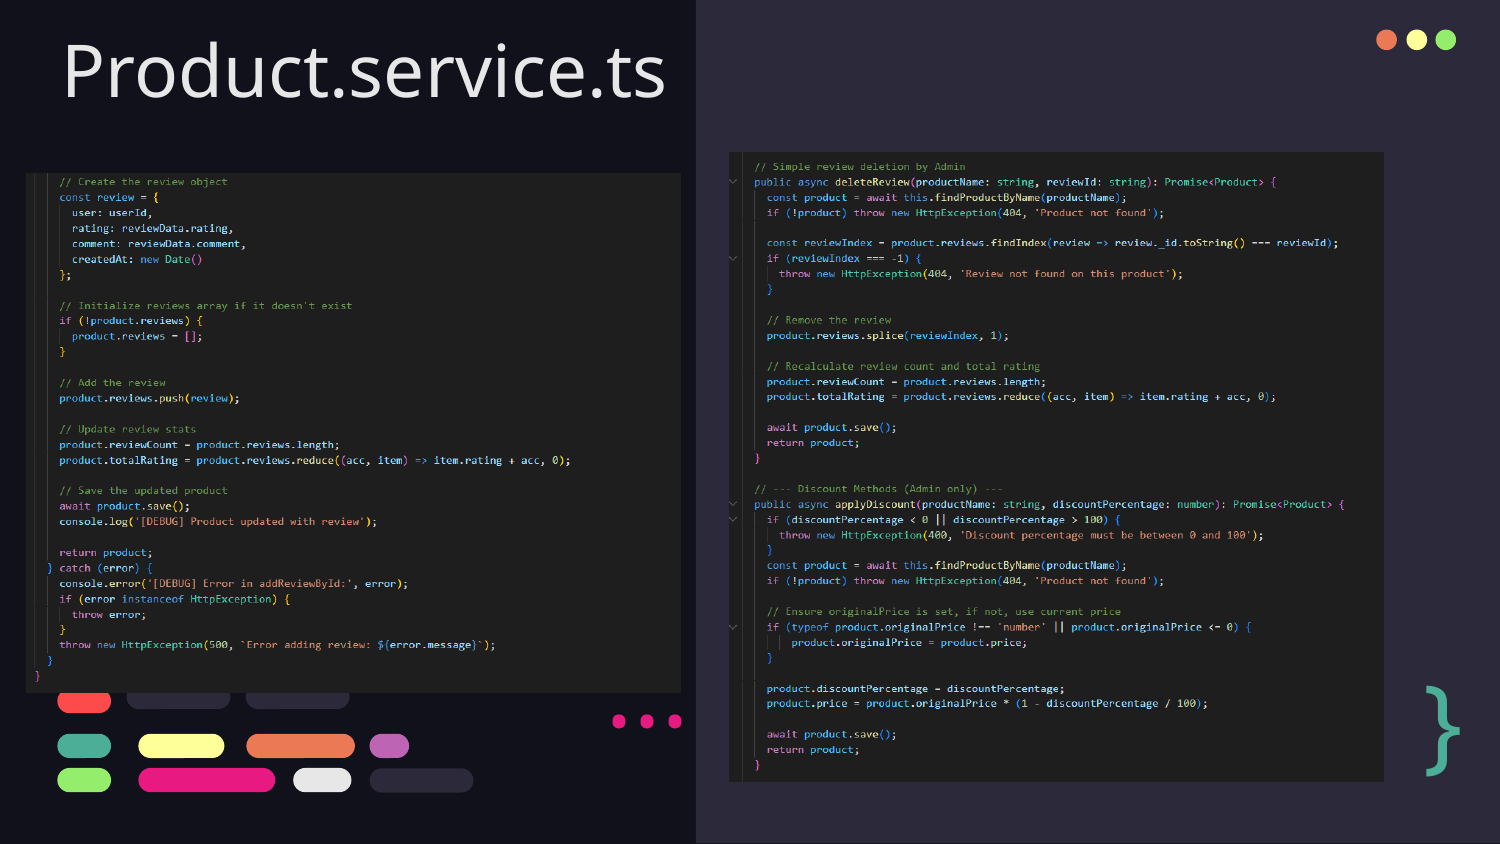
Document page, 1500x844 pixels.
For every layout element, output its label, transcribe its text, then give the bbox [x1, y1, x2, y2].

picture [26, 173, 681, 693]
picture [729, 152, 1385, 782]
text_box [1376, 29, 1457, 51]
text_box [57, 701, 474, 793]
text_box ... [478, 673, 705, 764]
title Product.service.ts [46, 29, 930, 128]
text_box } [1408, 656, 1494, 781]
